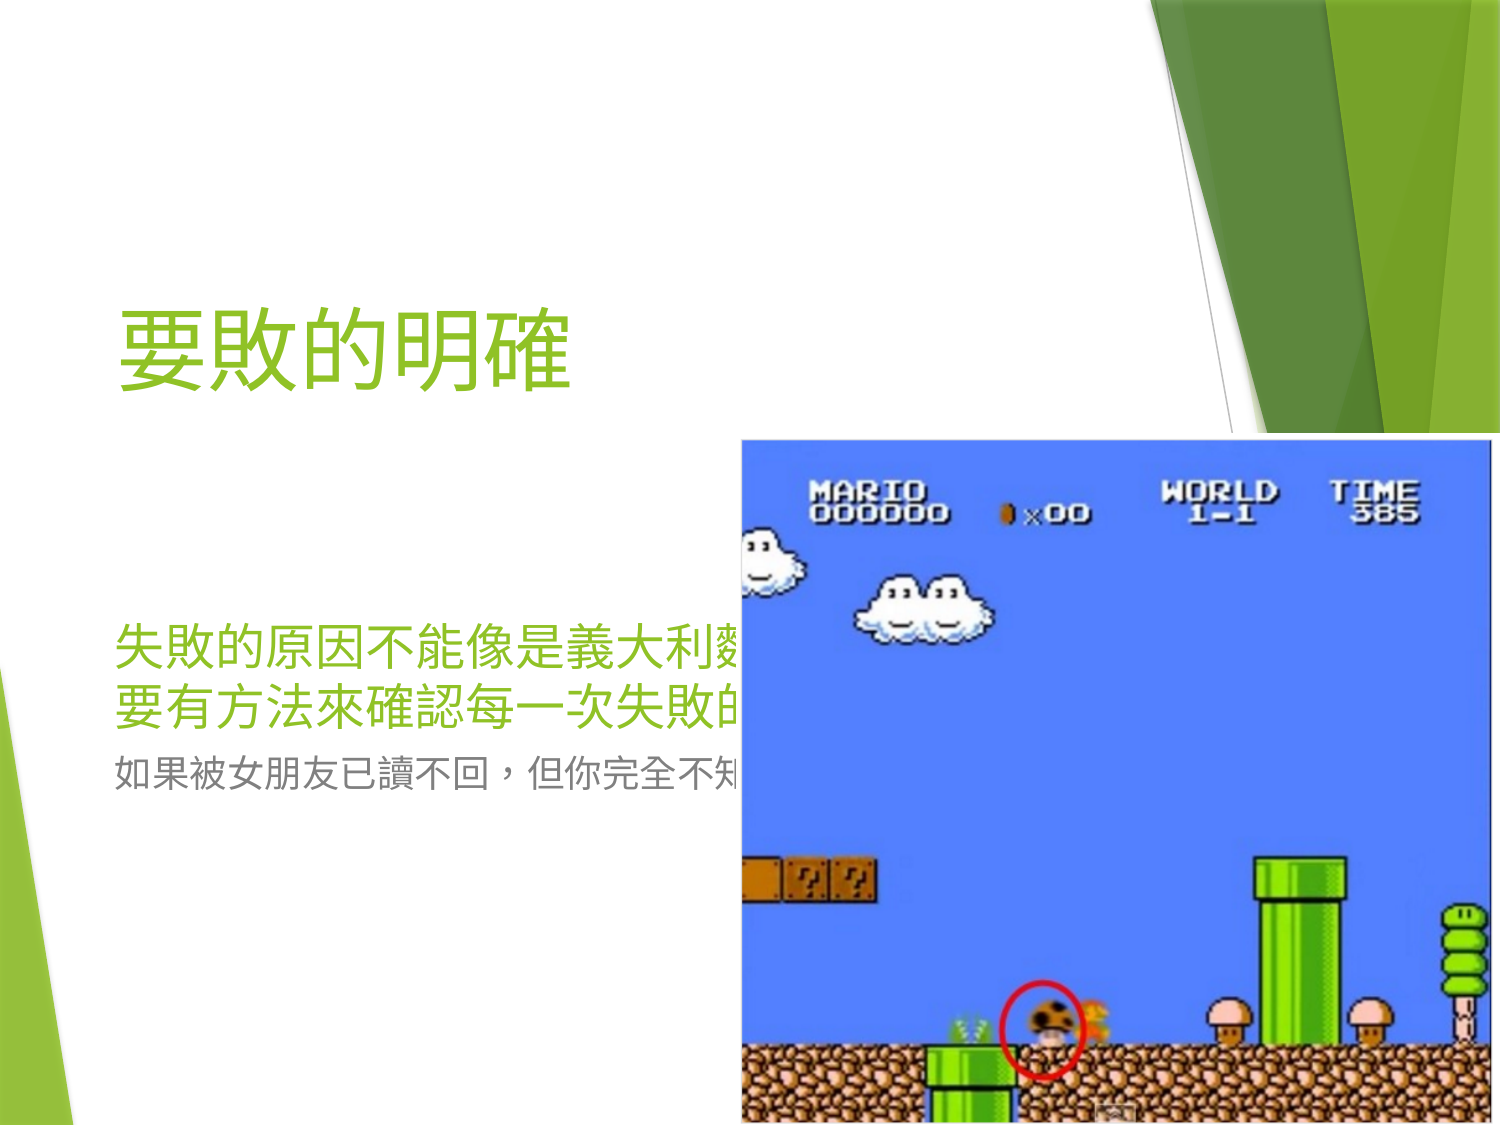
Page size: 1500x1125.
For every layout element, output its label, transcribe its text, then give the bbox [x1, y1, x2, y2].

picture [736, 432, 1500, 1125]
list 如果被女朋友已讀不回，但你完全不知道為什麼!? [99, 742, 731, 991]
title 要敗的明確 [101, 99, 1142, 596]
list 失敗的原因不能像是義大利麵條一般混在一起，要有方法來確認每一次失敗的原因。 [99, 658, 731, 742]
